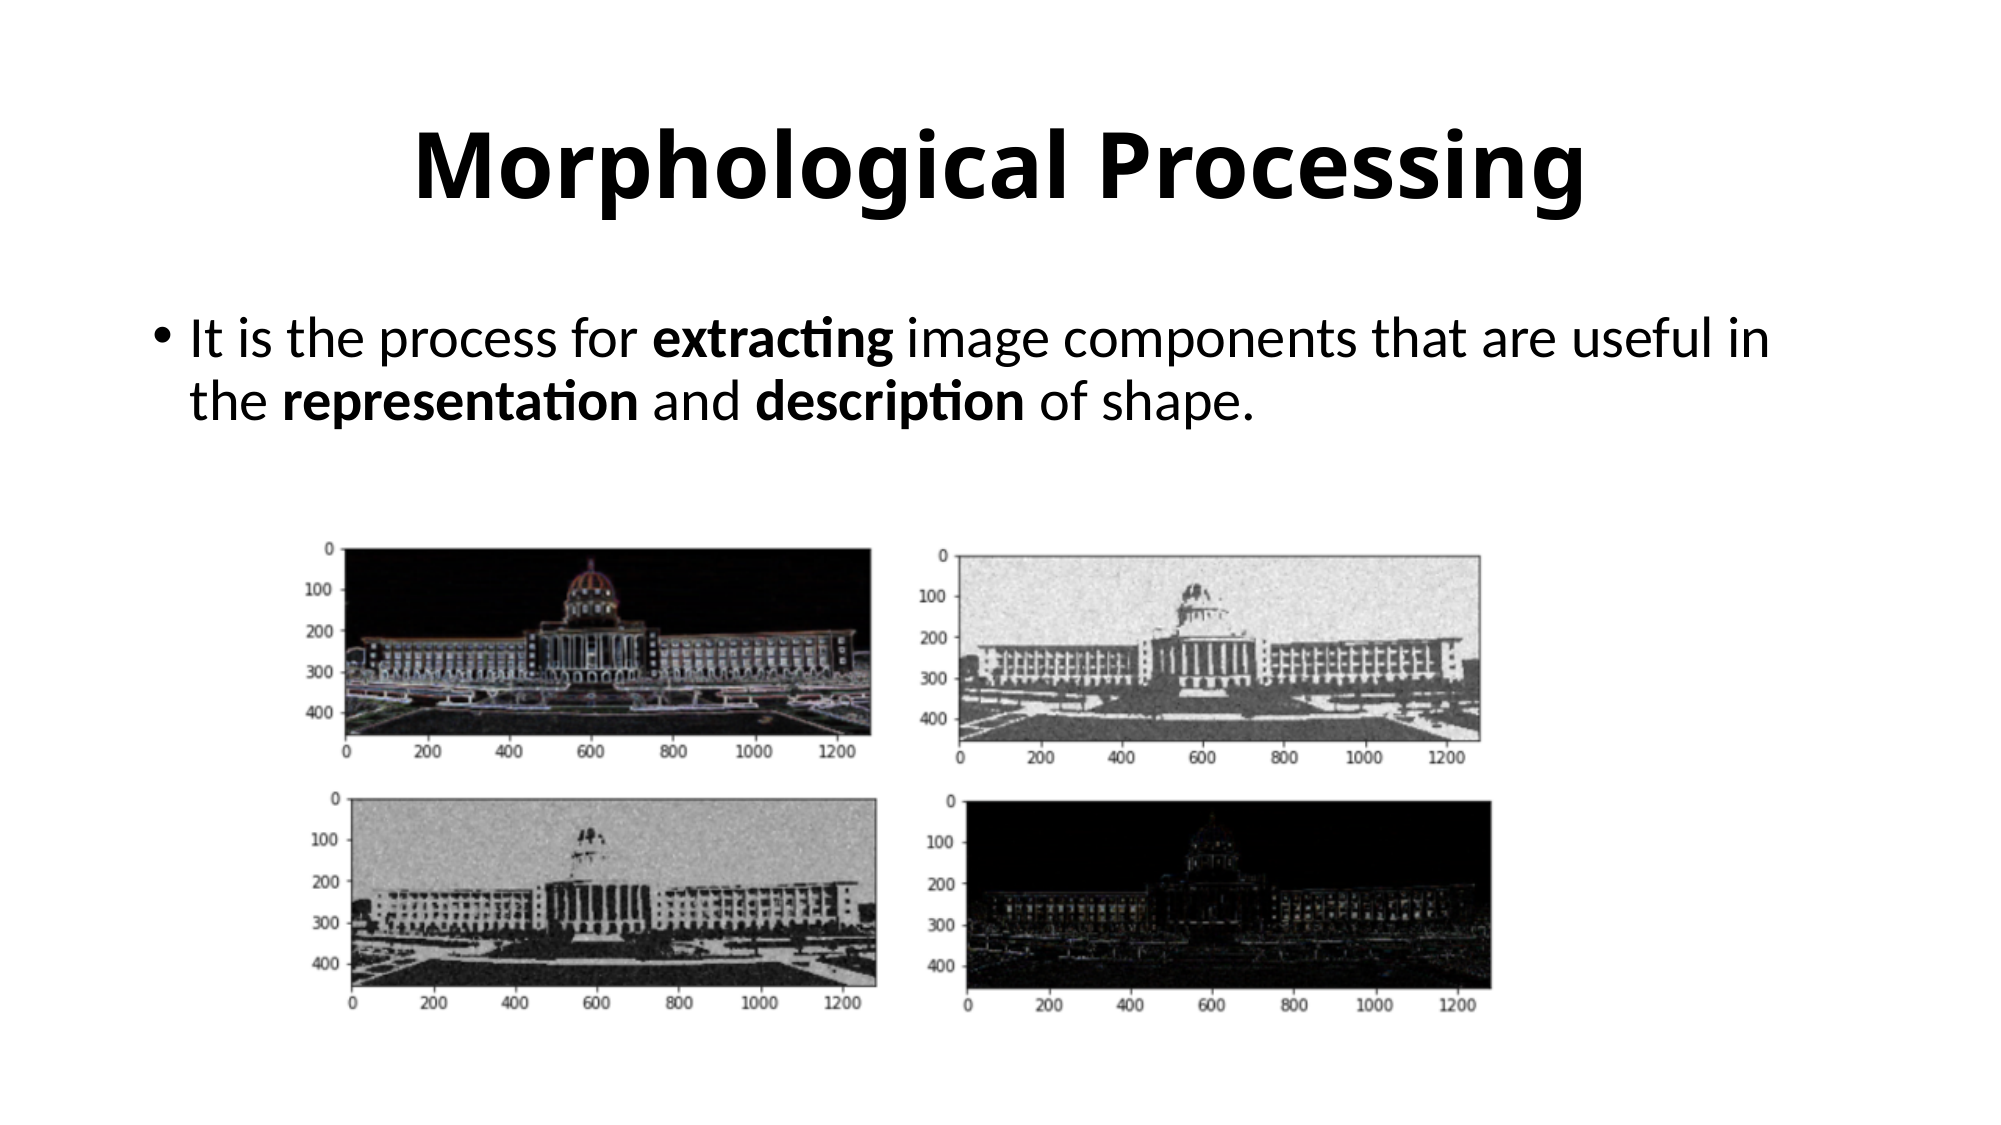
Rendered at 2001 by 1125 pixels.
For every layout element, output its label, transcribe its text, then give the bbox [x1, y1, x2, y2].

title Morphological Processing [137, 59, 1863, 278]
list It is the process for extracting image components that are useful in the representation and description of shape. [137, 299, 1863, 1014]
picture [173, 476, 1736, 1125]
